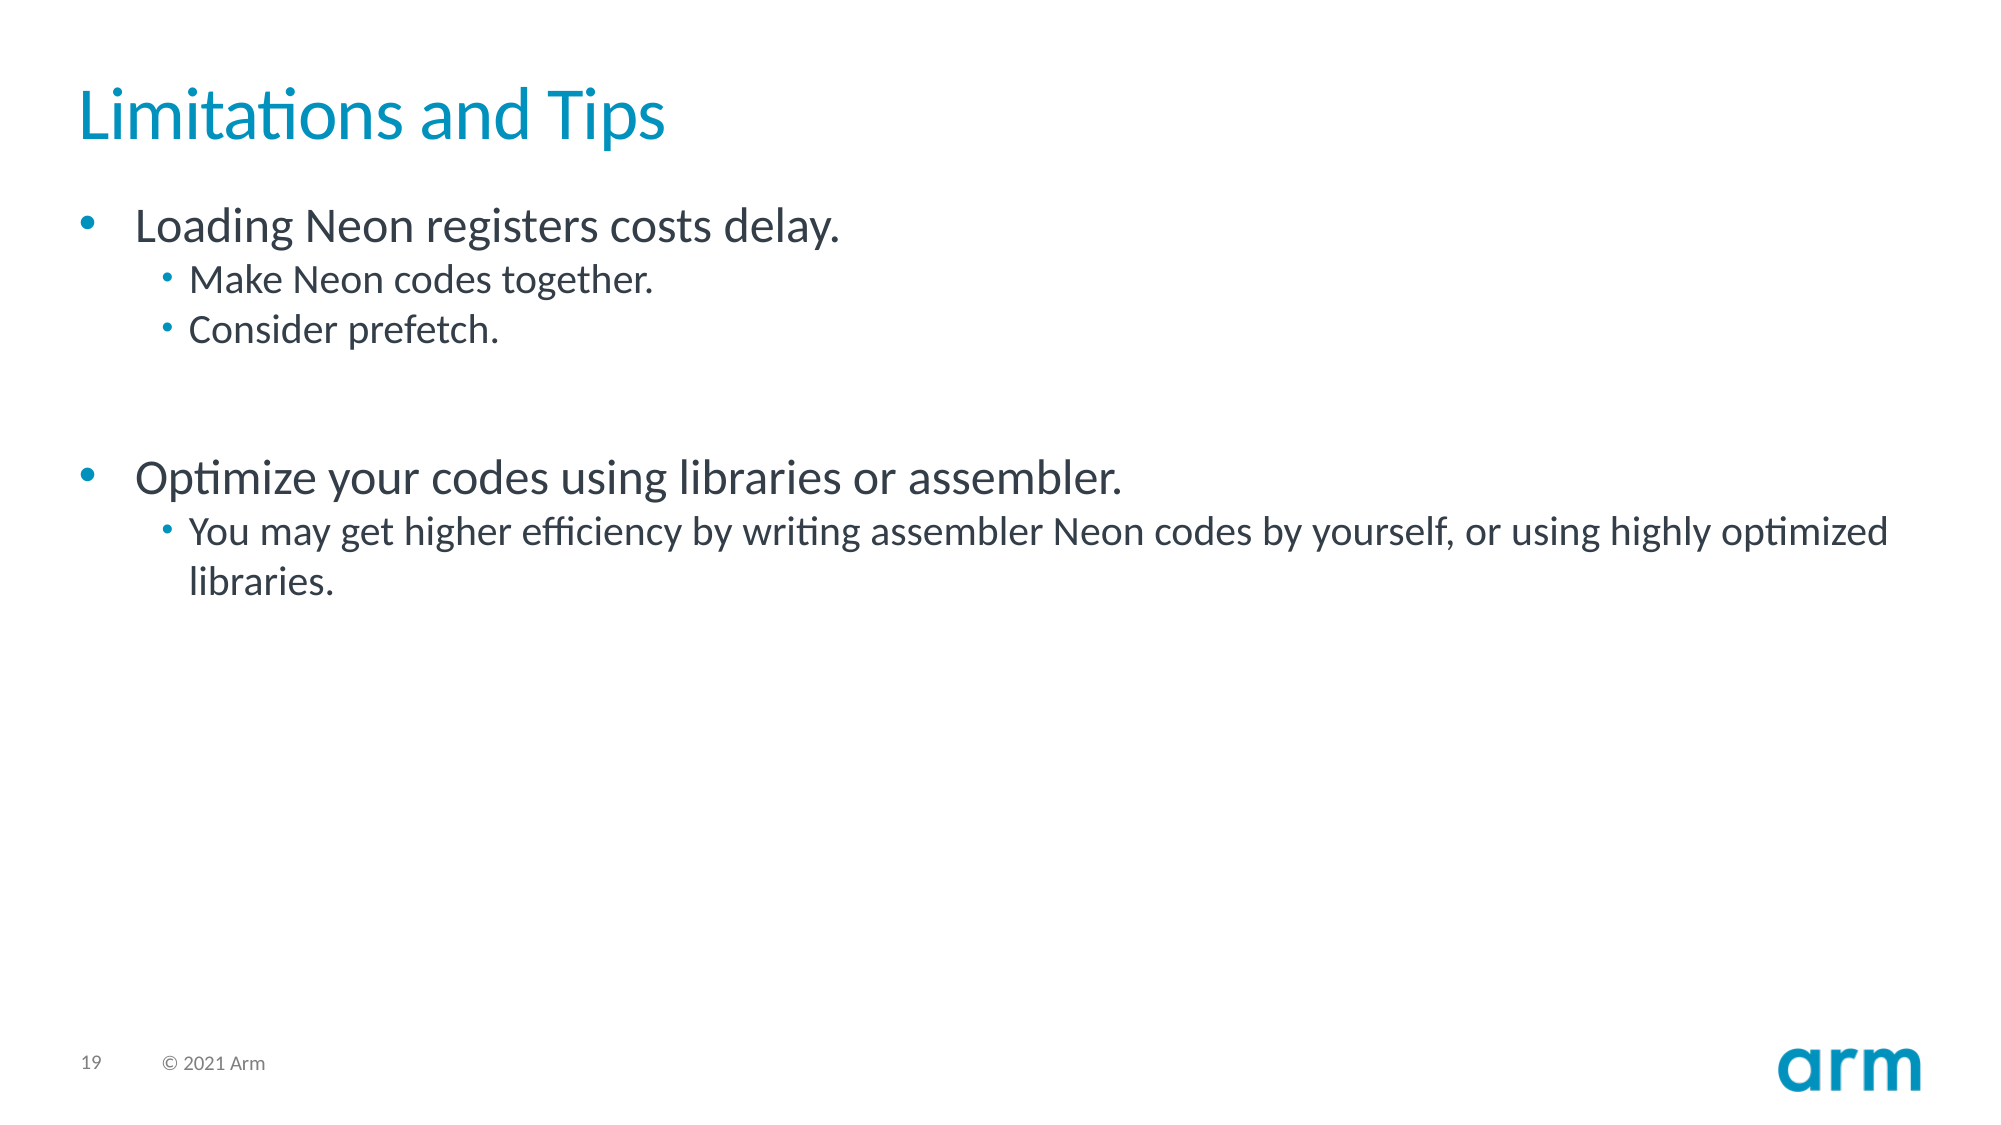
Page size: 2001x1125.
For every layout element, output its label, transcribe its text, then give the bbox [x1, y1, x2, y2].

title Limitations and Tips [78, 78, 1922, 186]
list Loading Neon registers costs delay. Make Neon codes together. Consider prefetch. Optimize your codes using libraries or assembler. You may get higher efficiency by writing assembler Neon codes by yourself, or using highly optimized libraries. [78, 192, 1922, 1004]
picture [1777, 1047, 1922, 1093]
